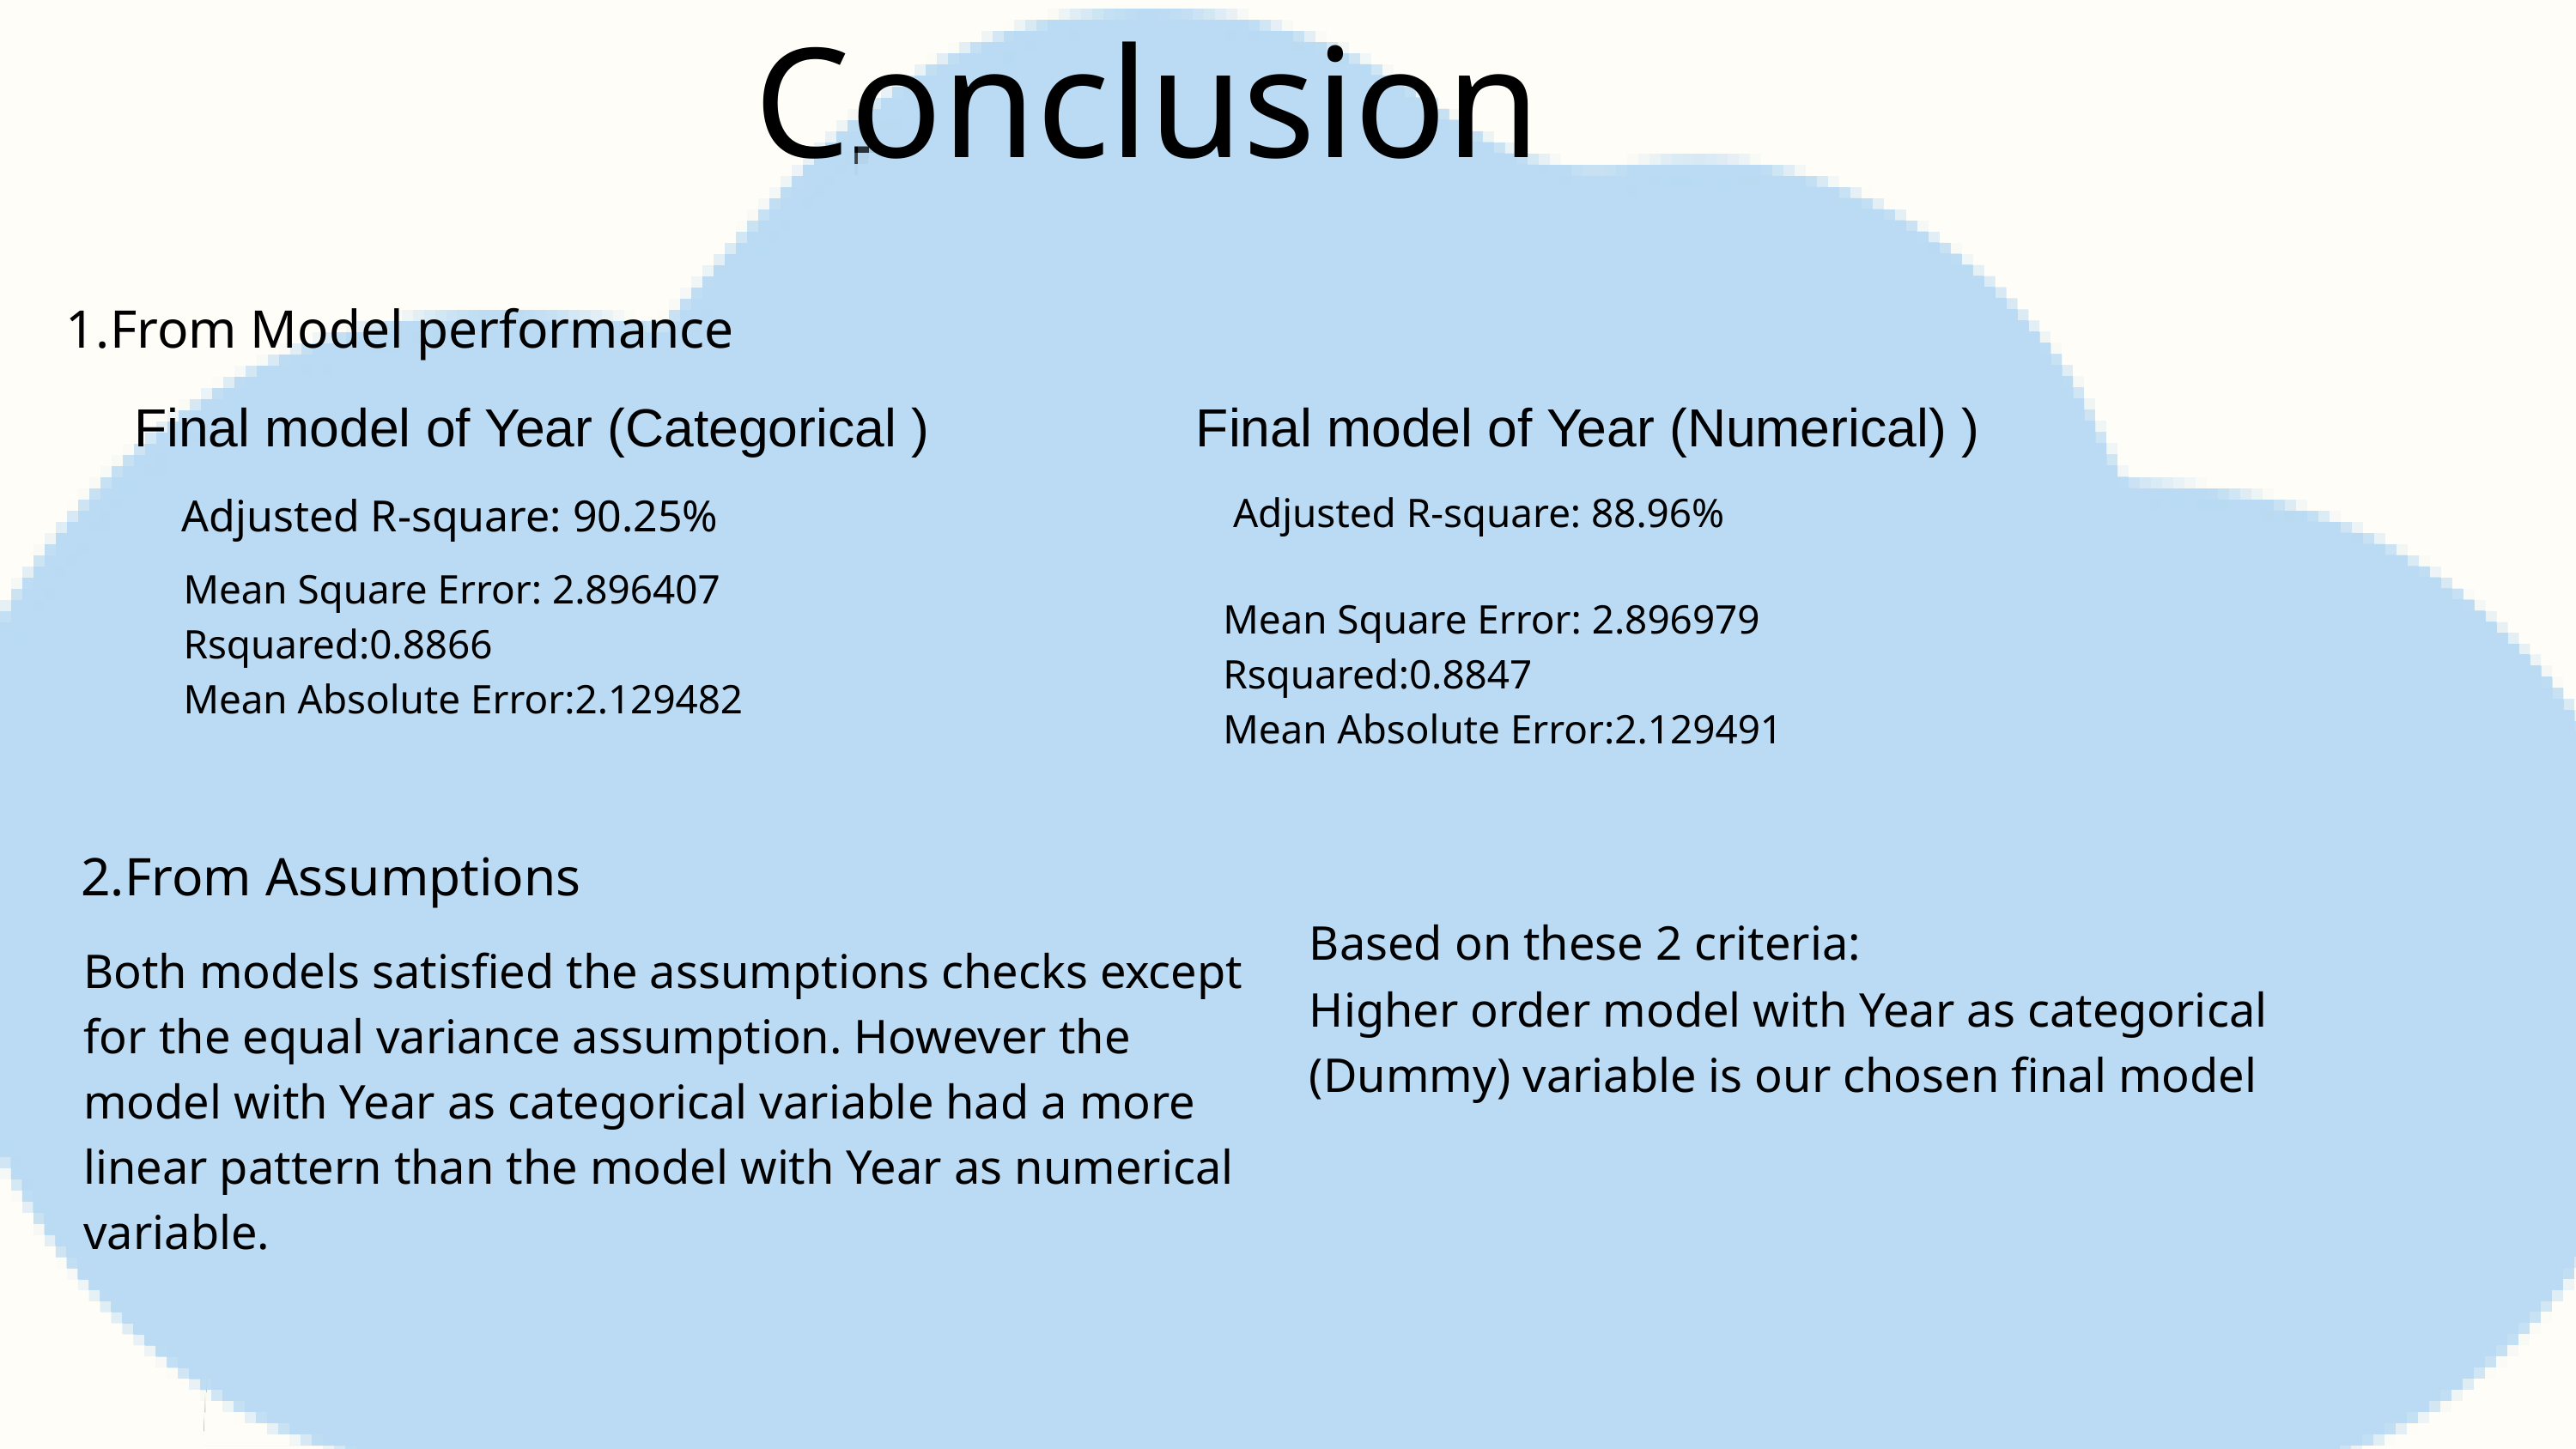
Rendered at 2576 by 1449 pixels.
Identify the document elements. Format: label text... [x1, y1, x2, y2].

text_box Mean Square Error: 2.896407 Rsquared:0.8866 Mean Absolute Error:2.129482 [183, 556, 985, 722]
text_box [0, 0, 2576, 1449]
text_box Final model of Year (Categorical ) [134, 382, 1195, 458]
text_box From Model performance [19, 290, 738, 359]
text_box Based on these 2 criteria: [1309, 904, 2350, 970]
text_box 2.From Assumptions [79, 839, 584, 906]
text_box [840, 103, 2313, 402]
text_box Final model of Year (Numerical) ) [1195, 382, 2576, 458]
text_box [754, 4, 2227, 303]
text_box Adjusted R-square: 88.96% [1223, 480, 1735, 586]
text_box Higher order model with Year as categorical (Dummy) variable is our chosen final model [1309, 971, 2350, 1102]
text_box Mean Square Error: 2.896979 Rsquared:0.8847 Mean Absolute Error:2.129491 [1223, 586, 2024, 753]
text_box Adjusted R-square: 90.25% [144, 480, 755, 661]
text_box Both models satisfied the assumptions checks except for the equal variance assumption. However the model with Year as categorical variable had a more linear pattern than the model with Year as numerical variable. [83, 932, 1252, 1258]
